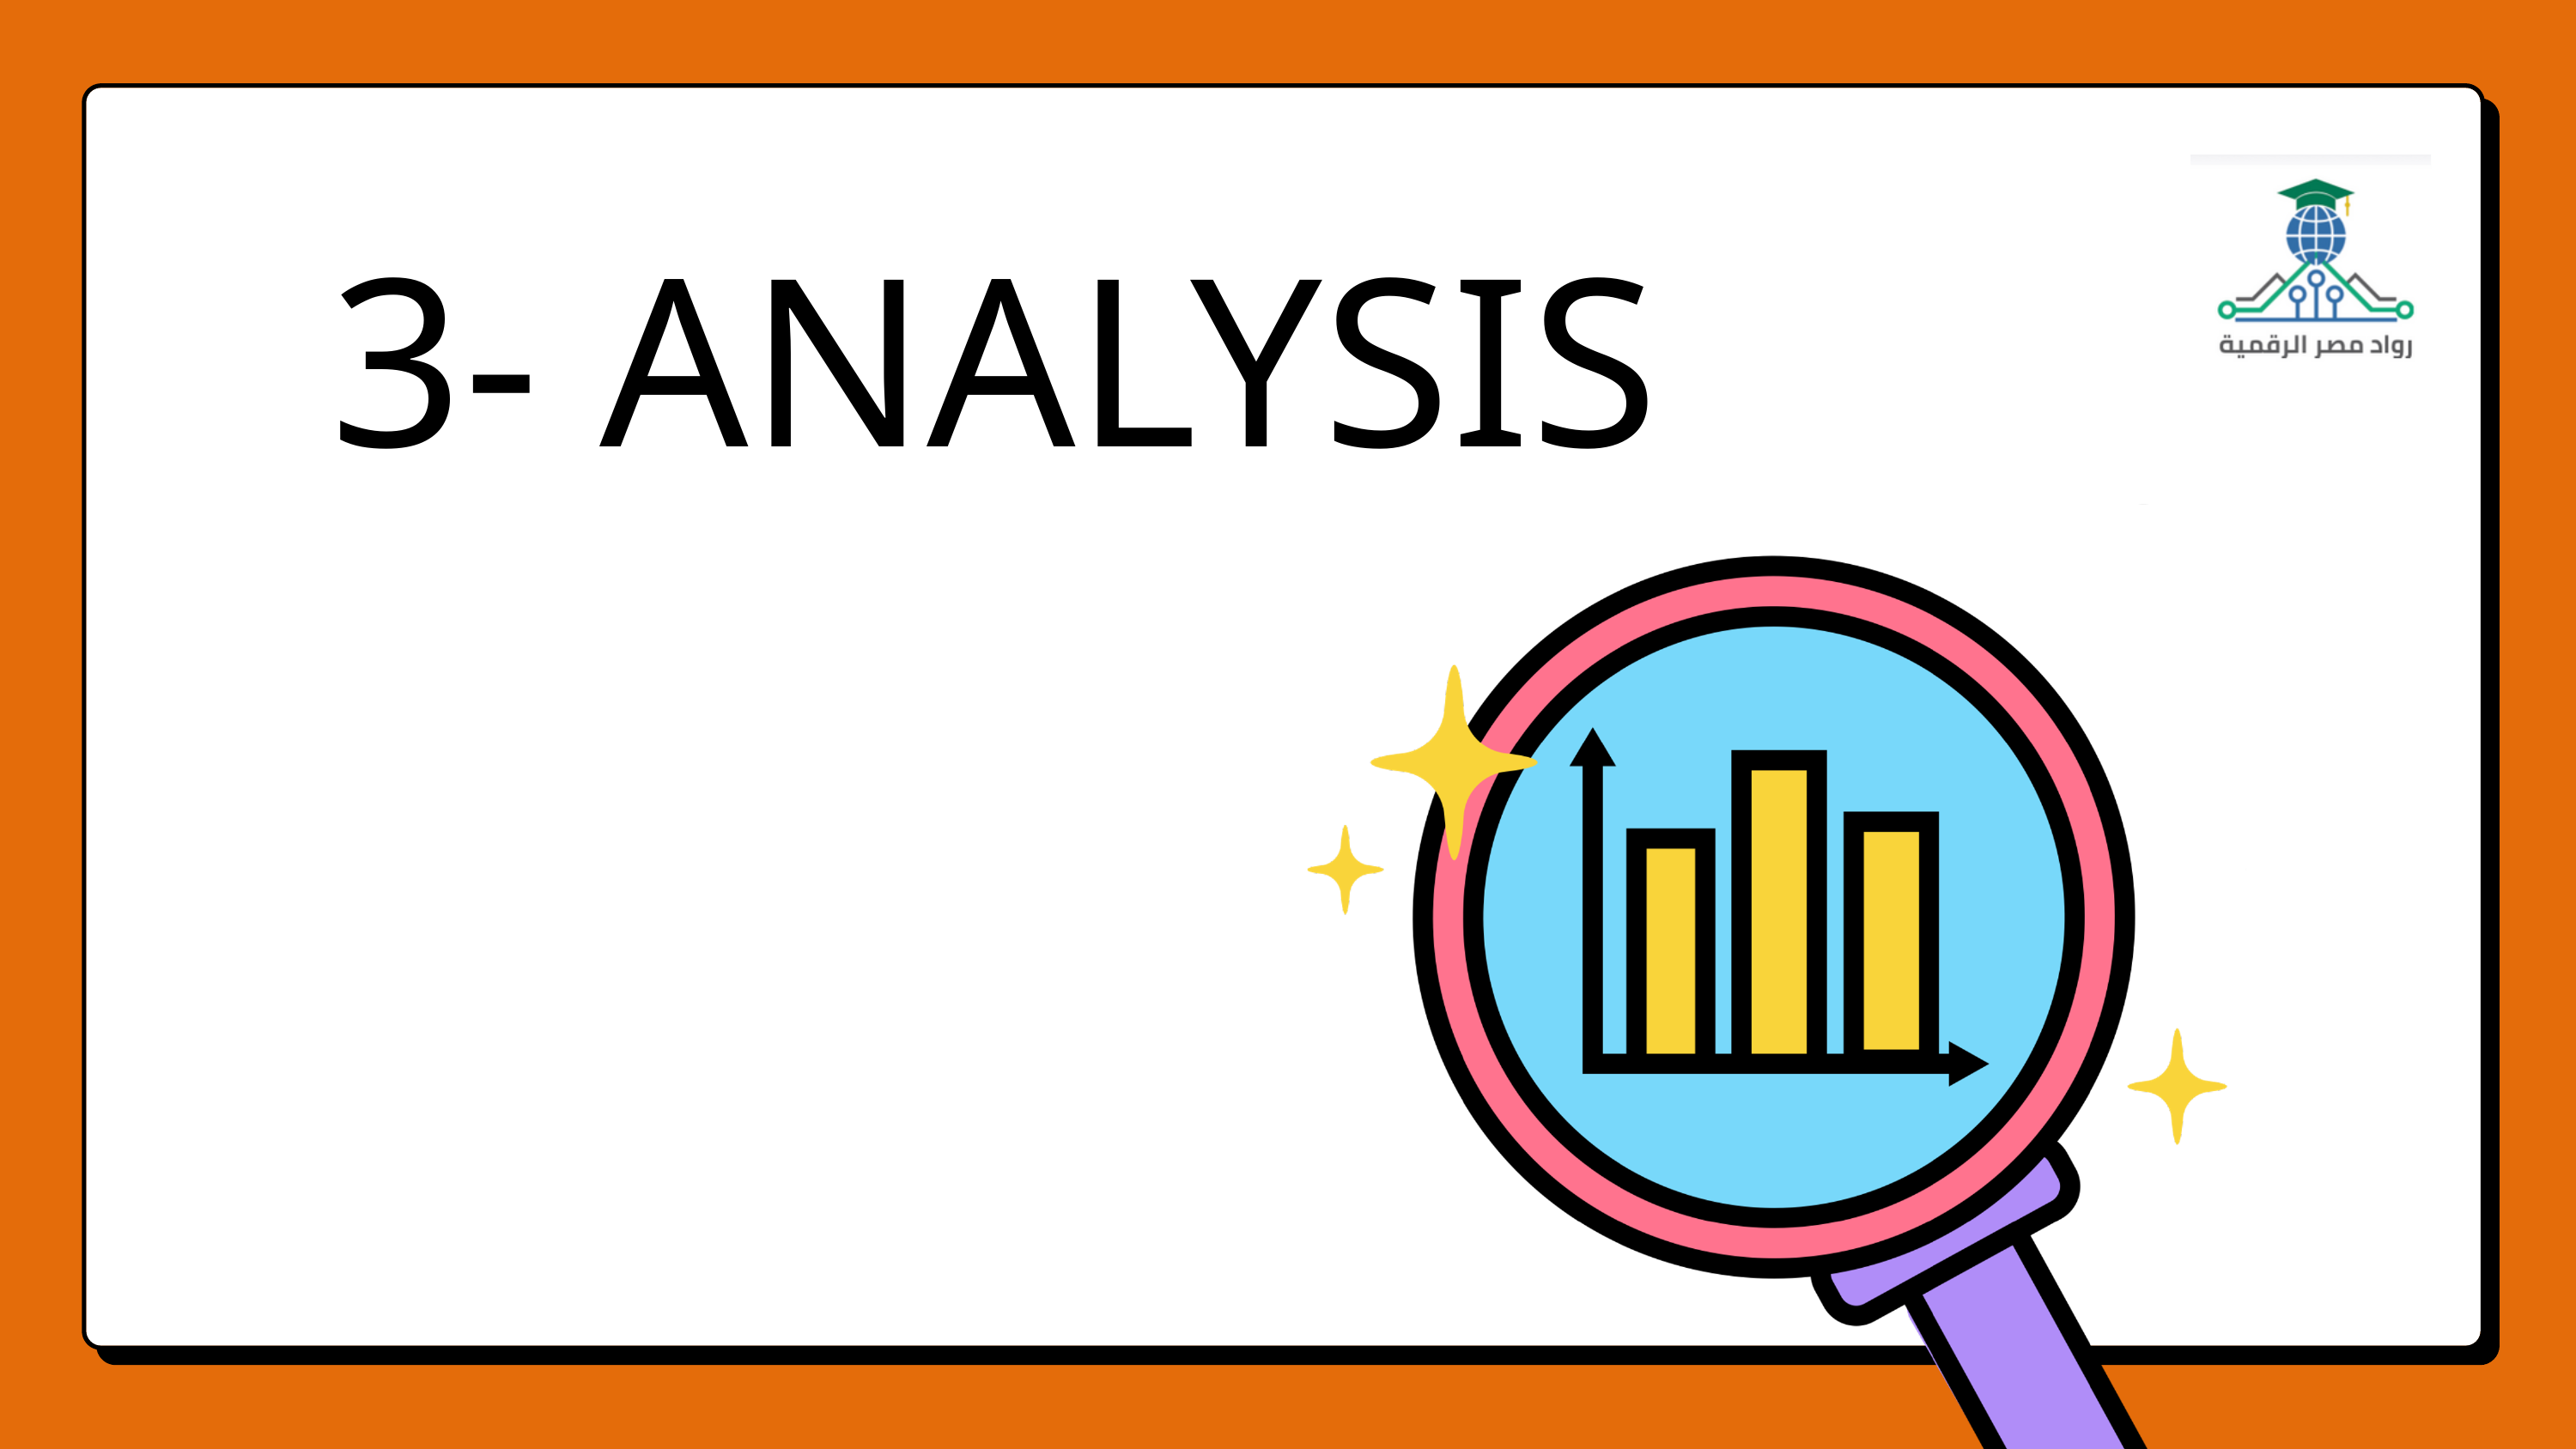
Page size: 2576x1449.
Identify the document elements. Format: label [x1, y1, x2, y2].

text_box [81, 82, 2500, 1366]
text_box [1307, 1373, 2246, 1449]
